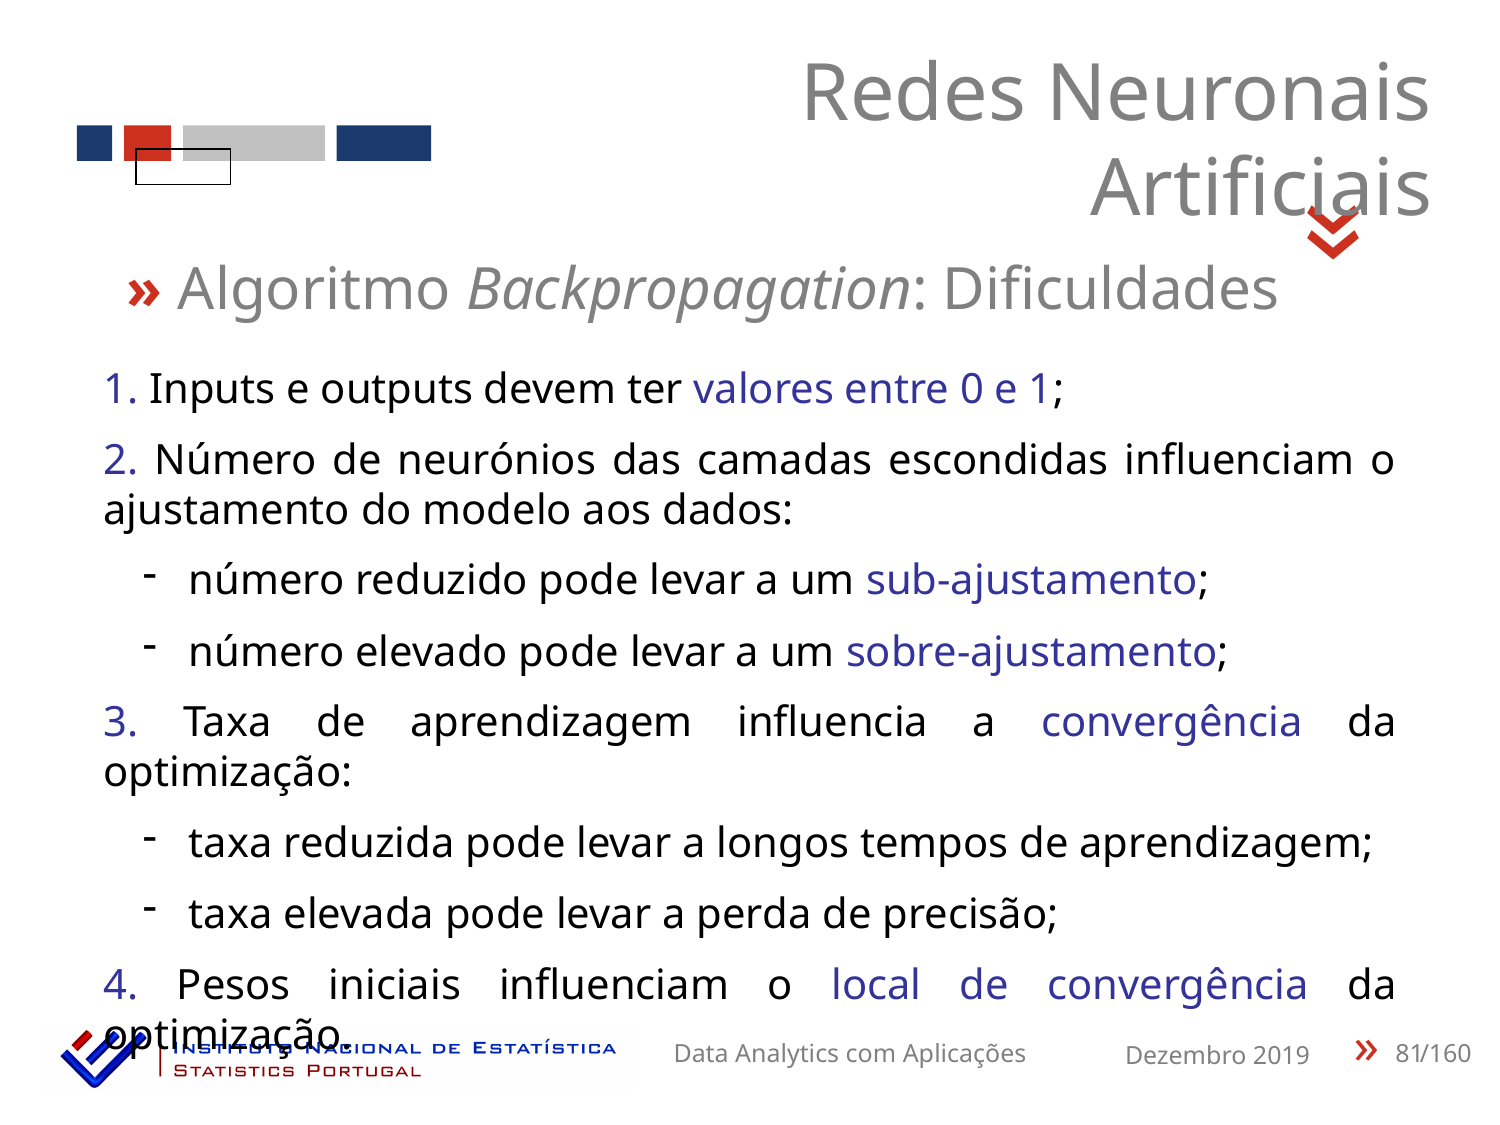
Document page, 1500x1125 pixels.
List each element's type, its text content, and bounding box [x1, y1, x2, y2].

text_box « [1234, 207, 1400, 280]
picture [41, 1023, 638, 1093]
text_box » Algoritmo Backpropagation: Dificuldades [112, 243, 1377, 329]
text_box 1. Inputs e outputs devem ter valores entre 0 e 1; 2. Número de neurónios das camadas escondidas influenciam o ajustamento do modelo aos dados: número reduzido pode levar a um sub-ajustamento; número elevado pode levar a um sobre-ajustamento; 3. Taxa de aprendizagem influencia a convergência da optimização: taxa reduzida pode levar a longos tempos de aprendizagem; taxa elevada pode levar a perda de precisão; 4. Pesos iniciais influenciam o local de convergência da optimização. [88, 354, 1412, 1066]
text_box Redes Neuronais Artificiais [454, 66, 1447, 207]
text_box 81 [1380, 1029, 1447, 1075]
